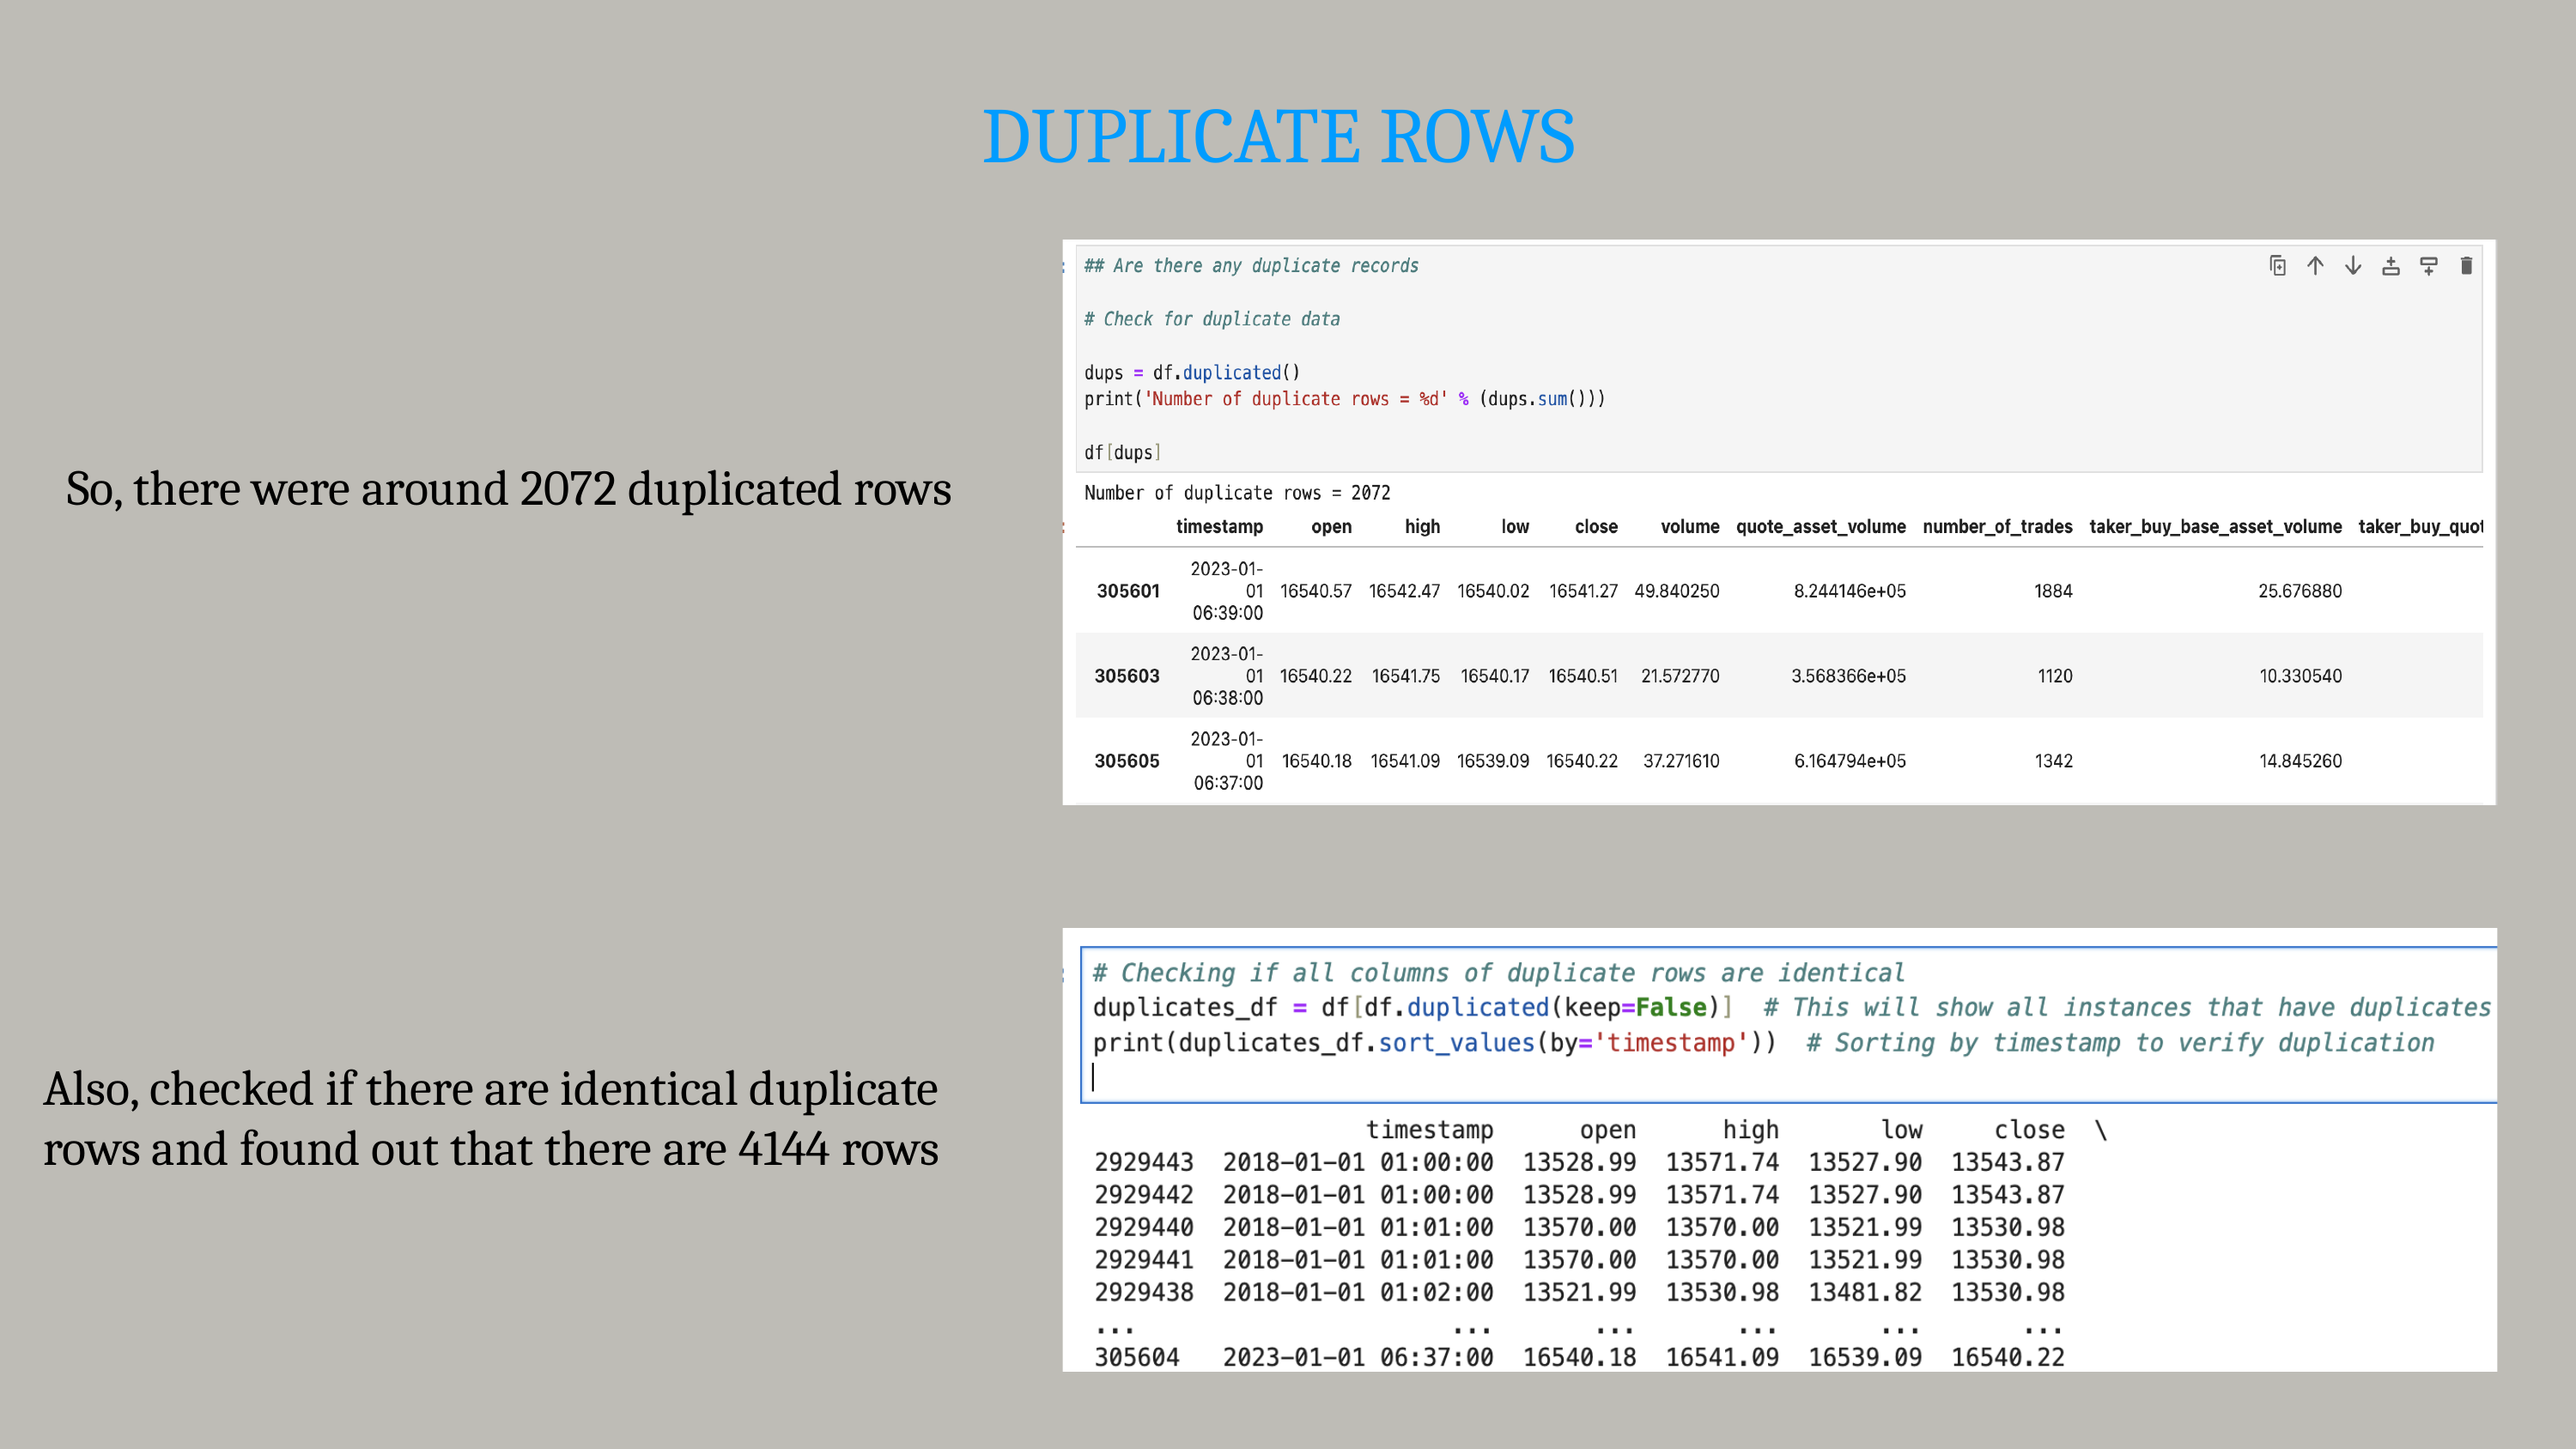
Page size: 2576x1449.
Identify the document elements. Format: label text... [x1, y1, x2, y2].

picture [1062, 239, 2498, 806]
text_box Also, checked if there are identical duplicate rows and found out that there are 4144 rows [30, 1048, 1020, 1182]
picture [1062, 928, 2498, 1372]
text_box So, there were around 2072 duplicated rows [54, 448, 966, 522]
text_box DUPLICATE ROWS [969, 77, 1607, 185]
